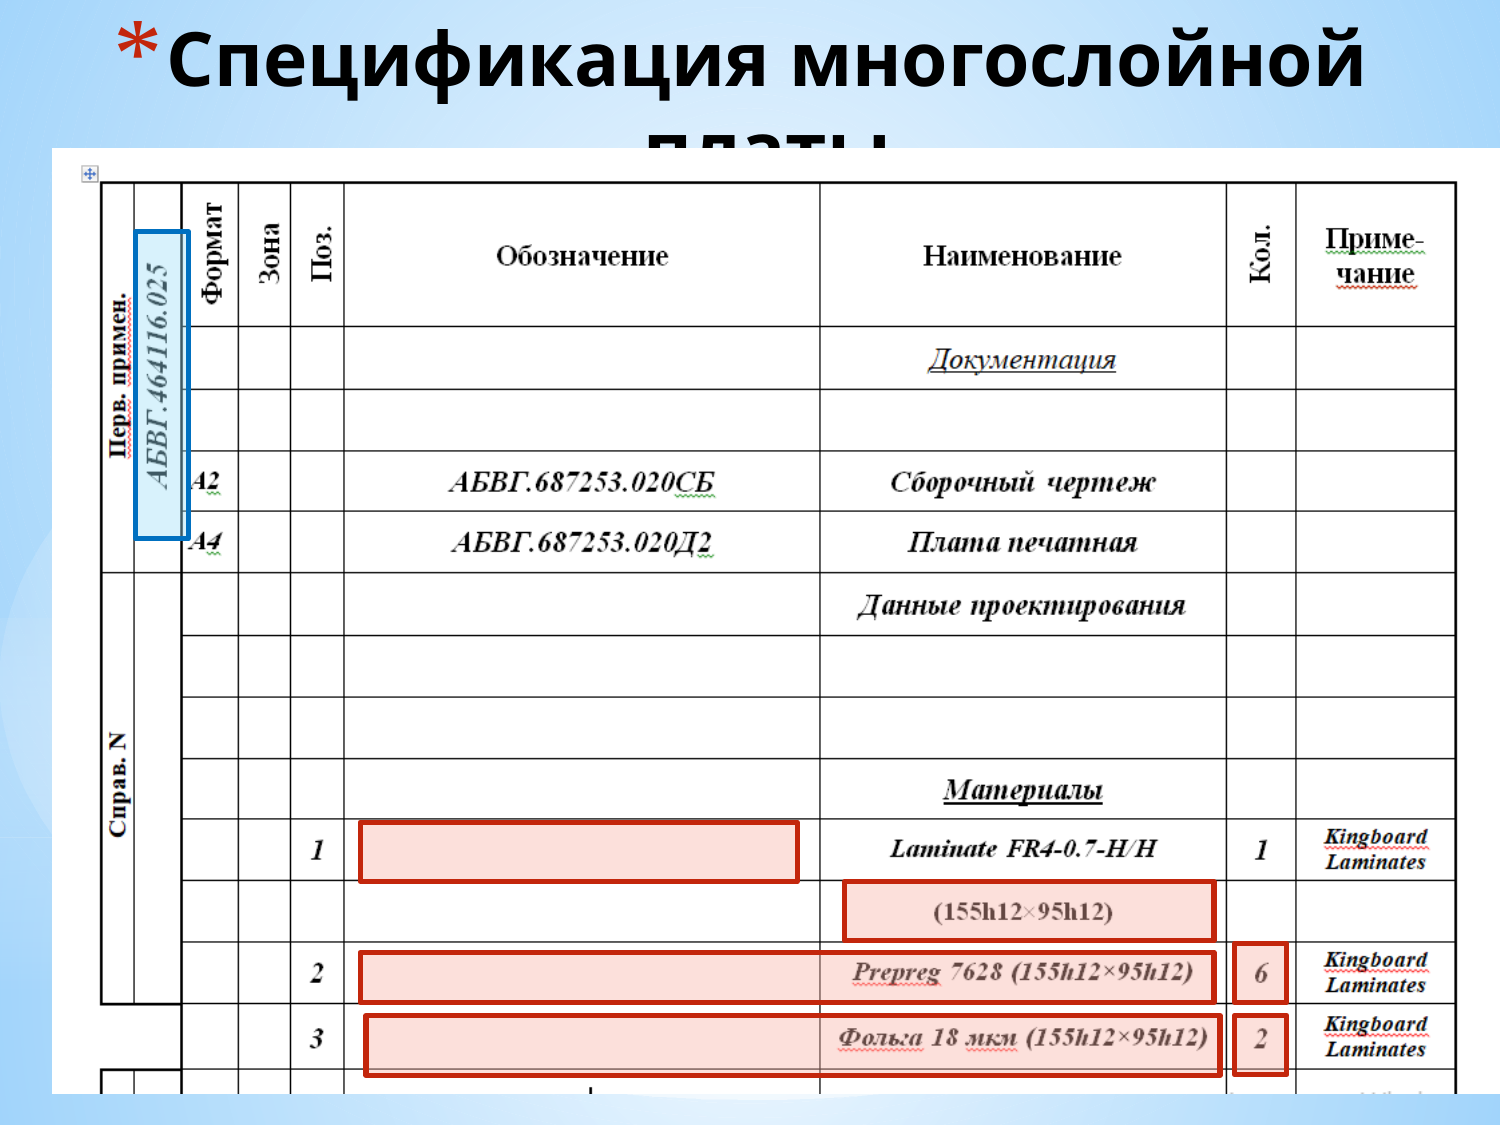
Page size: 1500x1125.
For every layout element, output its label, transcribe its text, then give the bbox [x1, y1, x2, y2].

title Спецификация многослойной платы [0, 4, 1483, 192]
picture [52, 148, 1500, 1095]
